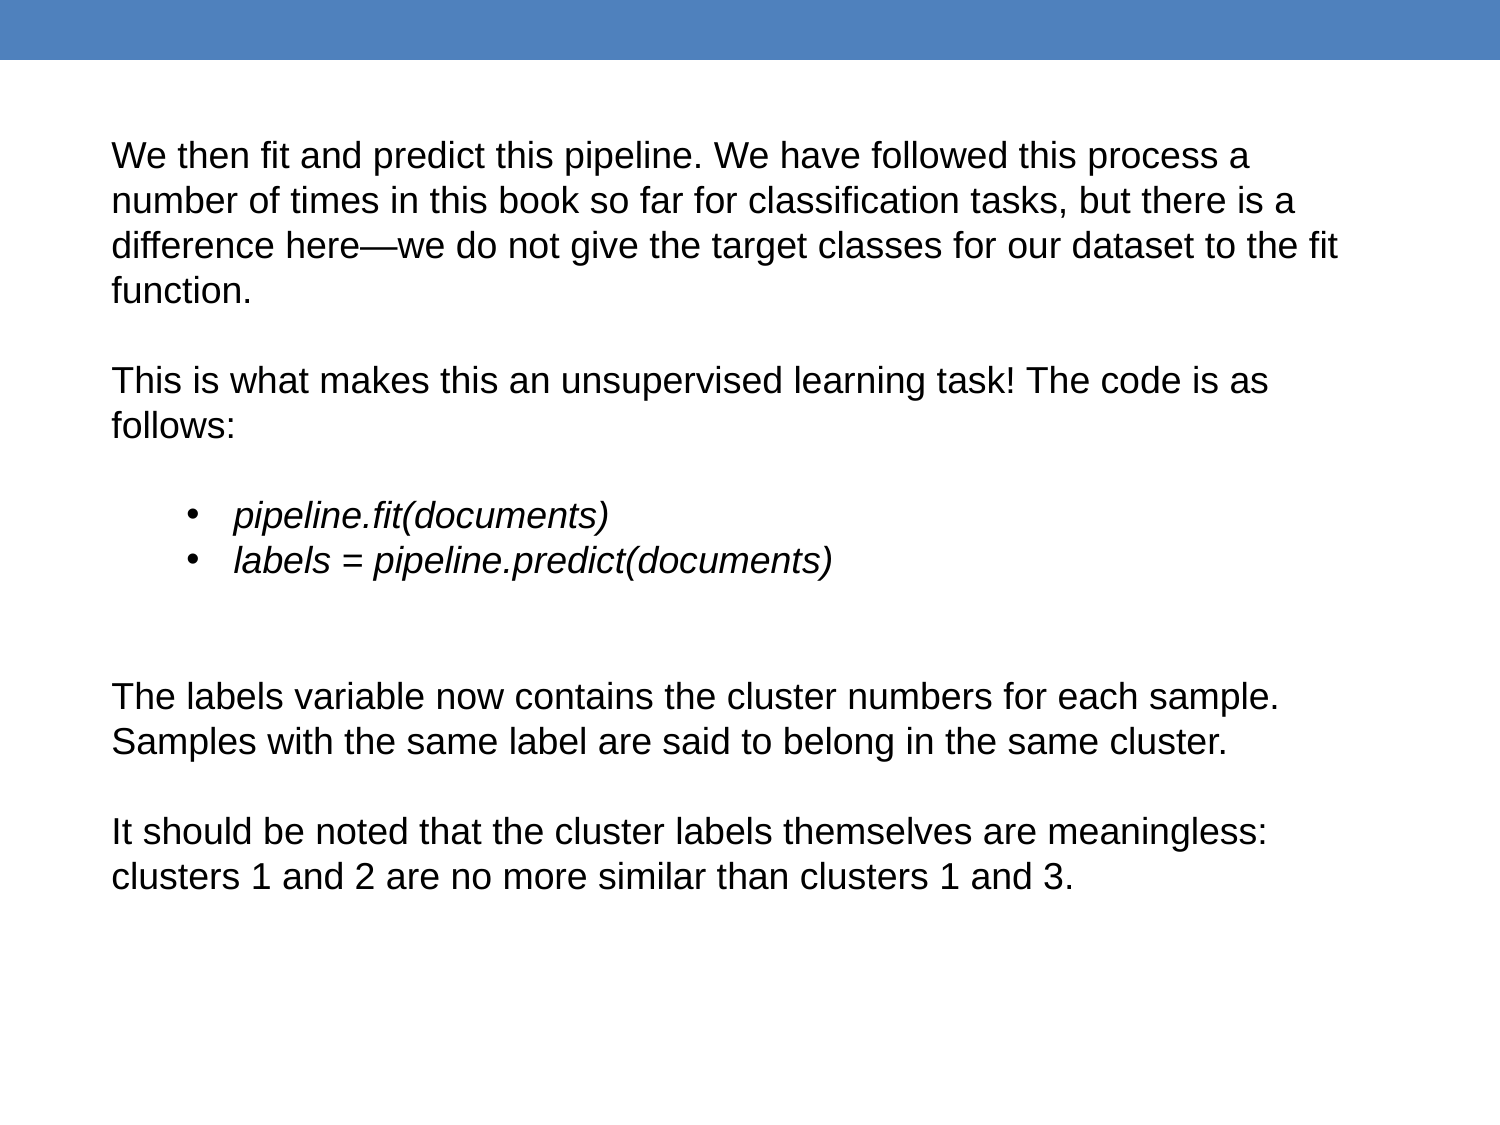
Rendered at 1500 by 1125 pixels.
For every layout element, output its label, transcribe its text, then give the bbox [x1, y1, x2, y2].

text_box We then fit and predict this pipeline. We have followed this process a number of times in this book so far for classification tasks, but there is a difference here—we do not give the target classes for our dataset to the fit function. This is what makes this an unsupervised learning task! The code is as follows: pipeline.fit(documents) labels = pipeline.predict(documents) [96, 123, 1378, 588]
text_box The labels variable now contains the cluster numbers for each sample. Samples with the same label are said to belong in the same cluster. It should be noted that the cluster labels themselves are meaningless: clusters 1 and 2 are no more similar than clusters 1 and 3. [96, 664, 1362, 905]
